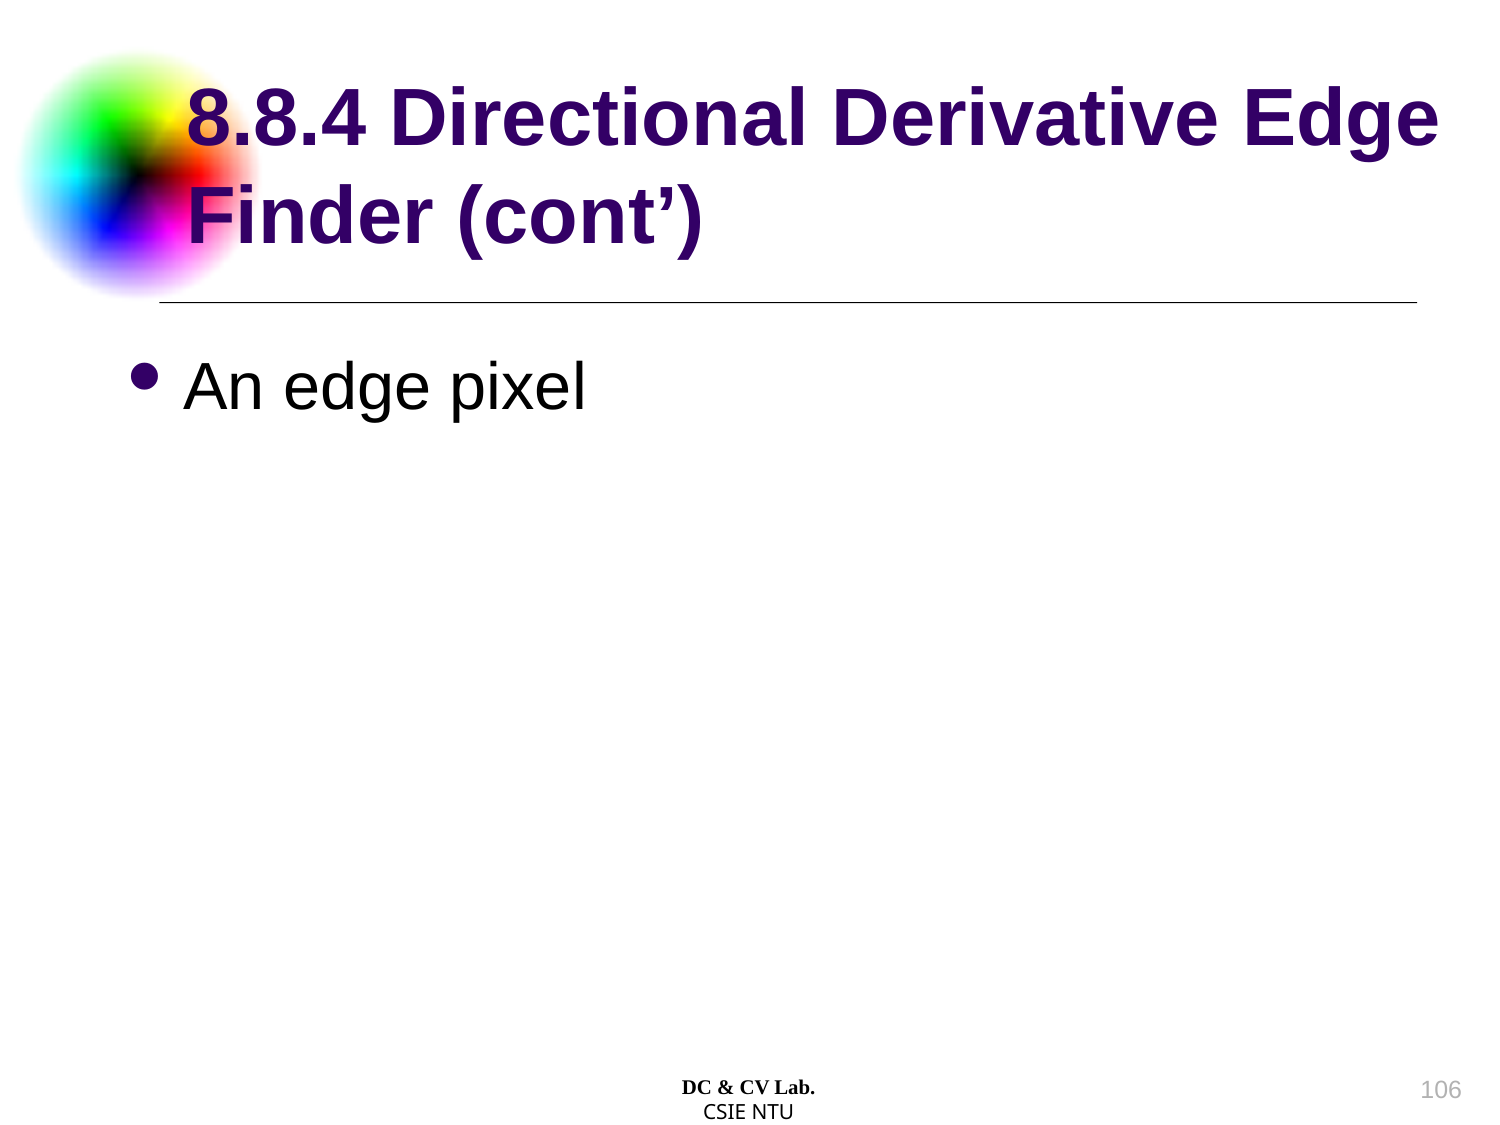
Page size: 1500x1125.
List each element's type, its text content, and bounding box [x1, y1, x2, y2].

slide_number 105 [1139, 1058, 1478, 1119]
title 8.8.4 Directional Derivative Edge Finder (cont’) [171, 54, 1500, 268]
footer DC & CV Lab. CSIE NTU [511, 1066, 987, 1125]
picture [0, 42, 272, 318]
